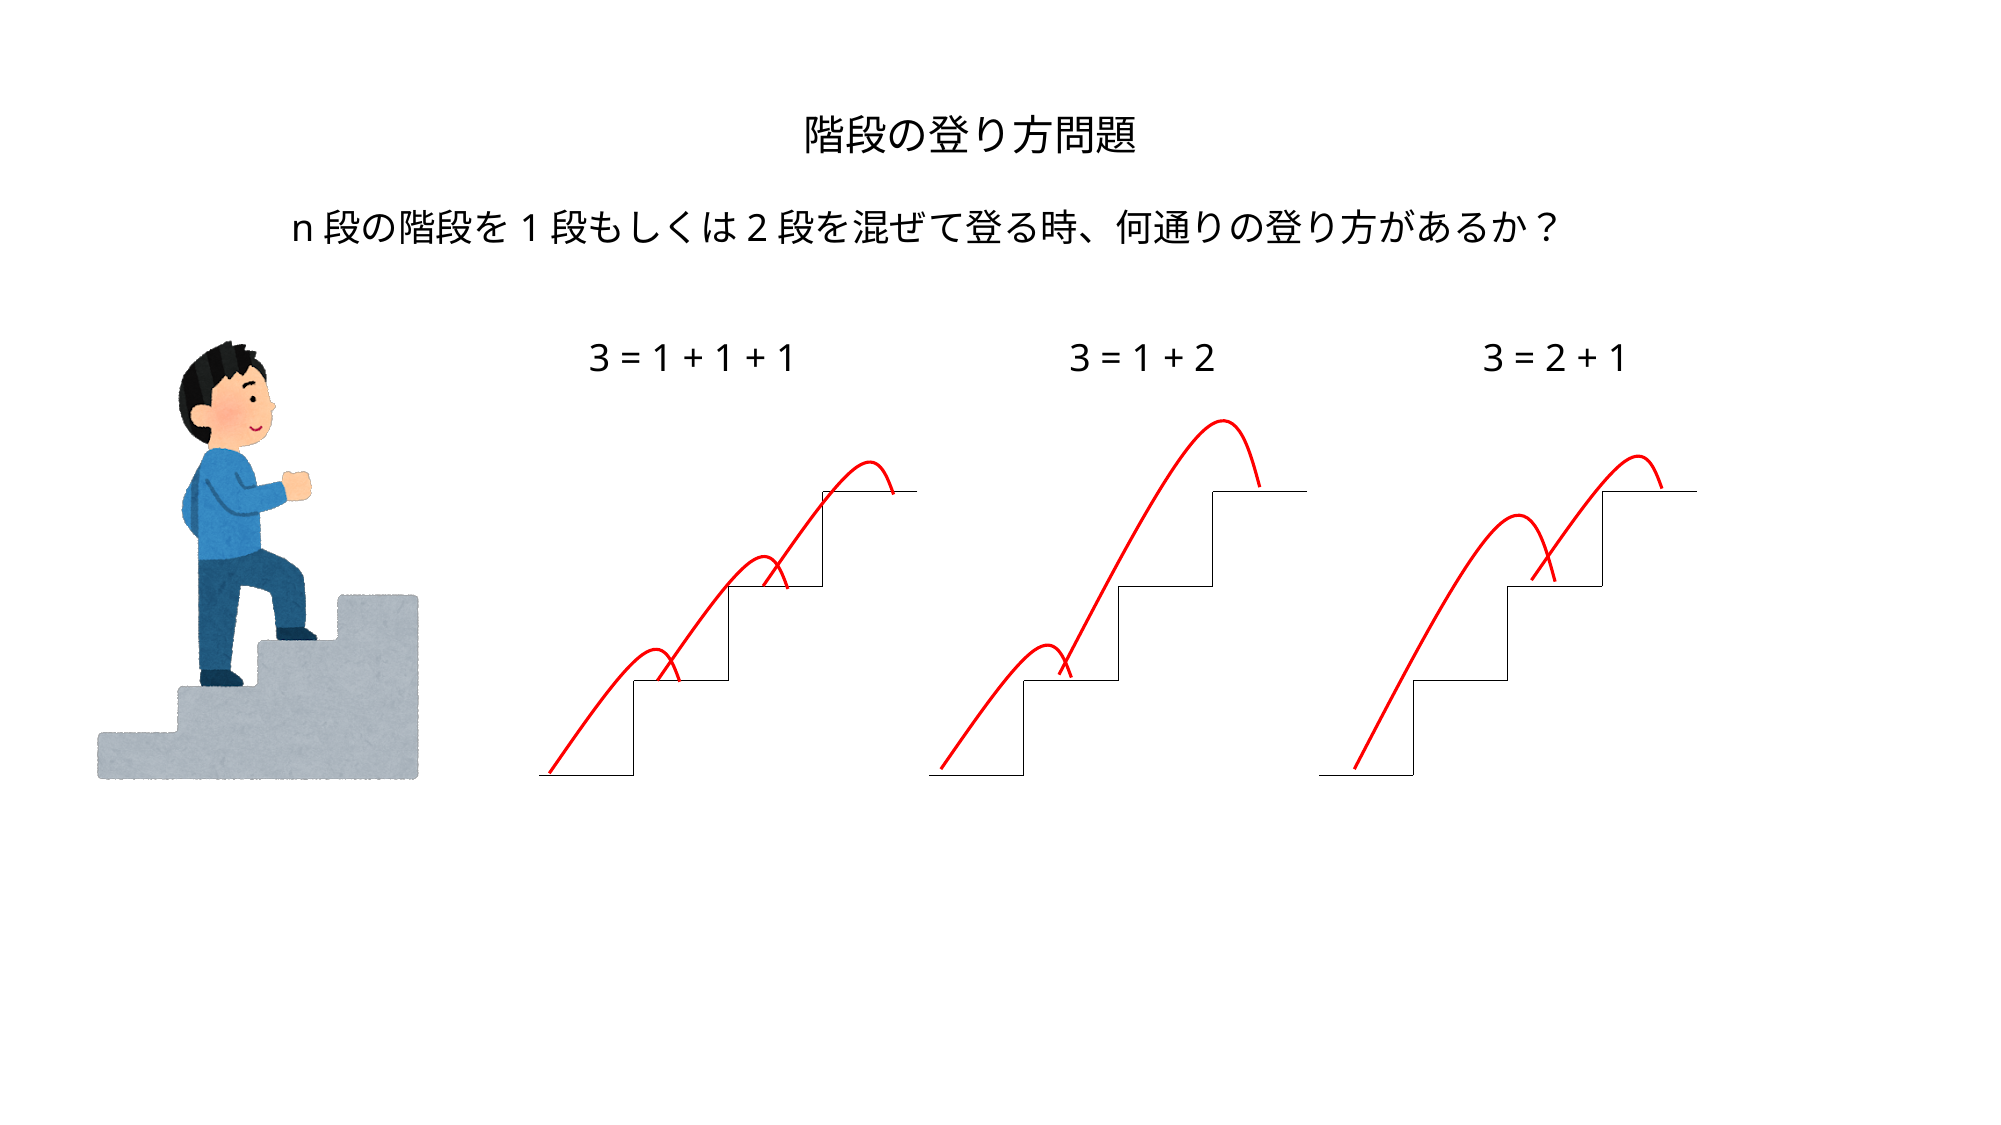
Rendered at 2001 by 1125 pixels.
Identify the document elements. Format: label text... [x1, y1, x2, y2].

text_box [831, 461, 894, 491]
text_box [1318, 491, 1697, 776]
text_box 3 = 1 + 1 + 1 [574, 326, 813, 386]
text_box [1157, 419, 1261, 491]
text_box 3 = 2 + 1 [1468, 326, 1645, 386]
text_box [1594, 455, 1663, 491]
picture [66, 338, 447, 786]
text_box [929, 491, 1308, 776]
text_box 階段の登り方問題 [788, 101, 1153, 167]
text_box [539, 491, 918, 776]
text_box n段の階段を1段もしくは2段を混ぜて登る時、何通りの登り方があるか？ [276, 196, 1581, 256]
text_box 3 = 1 + 2 [1054, 326, 1231, 386]
